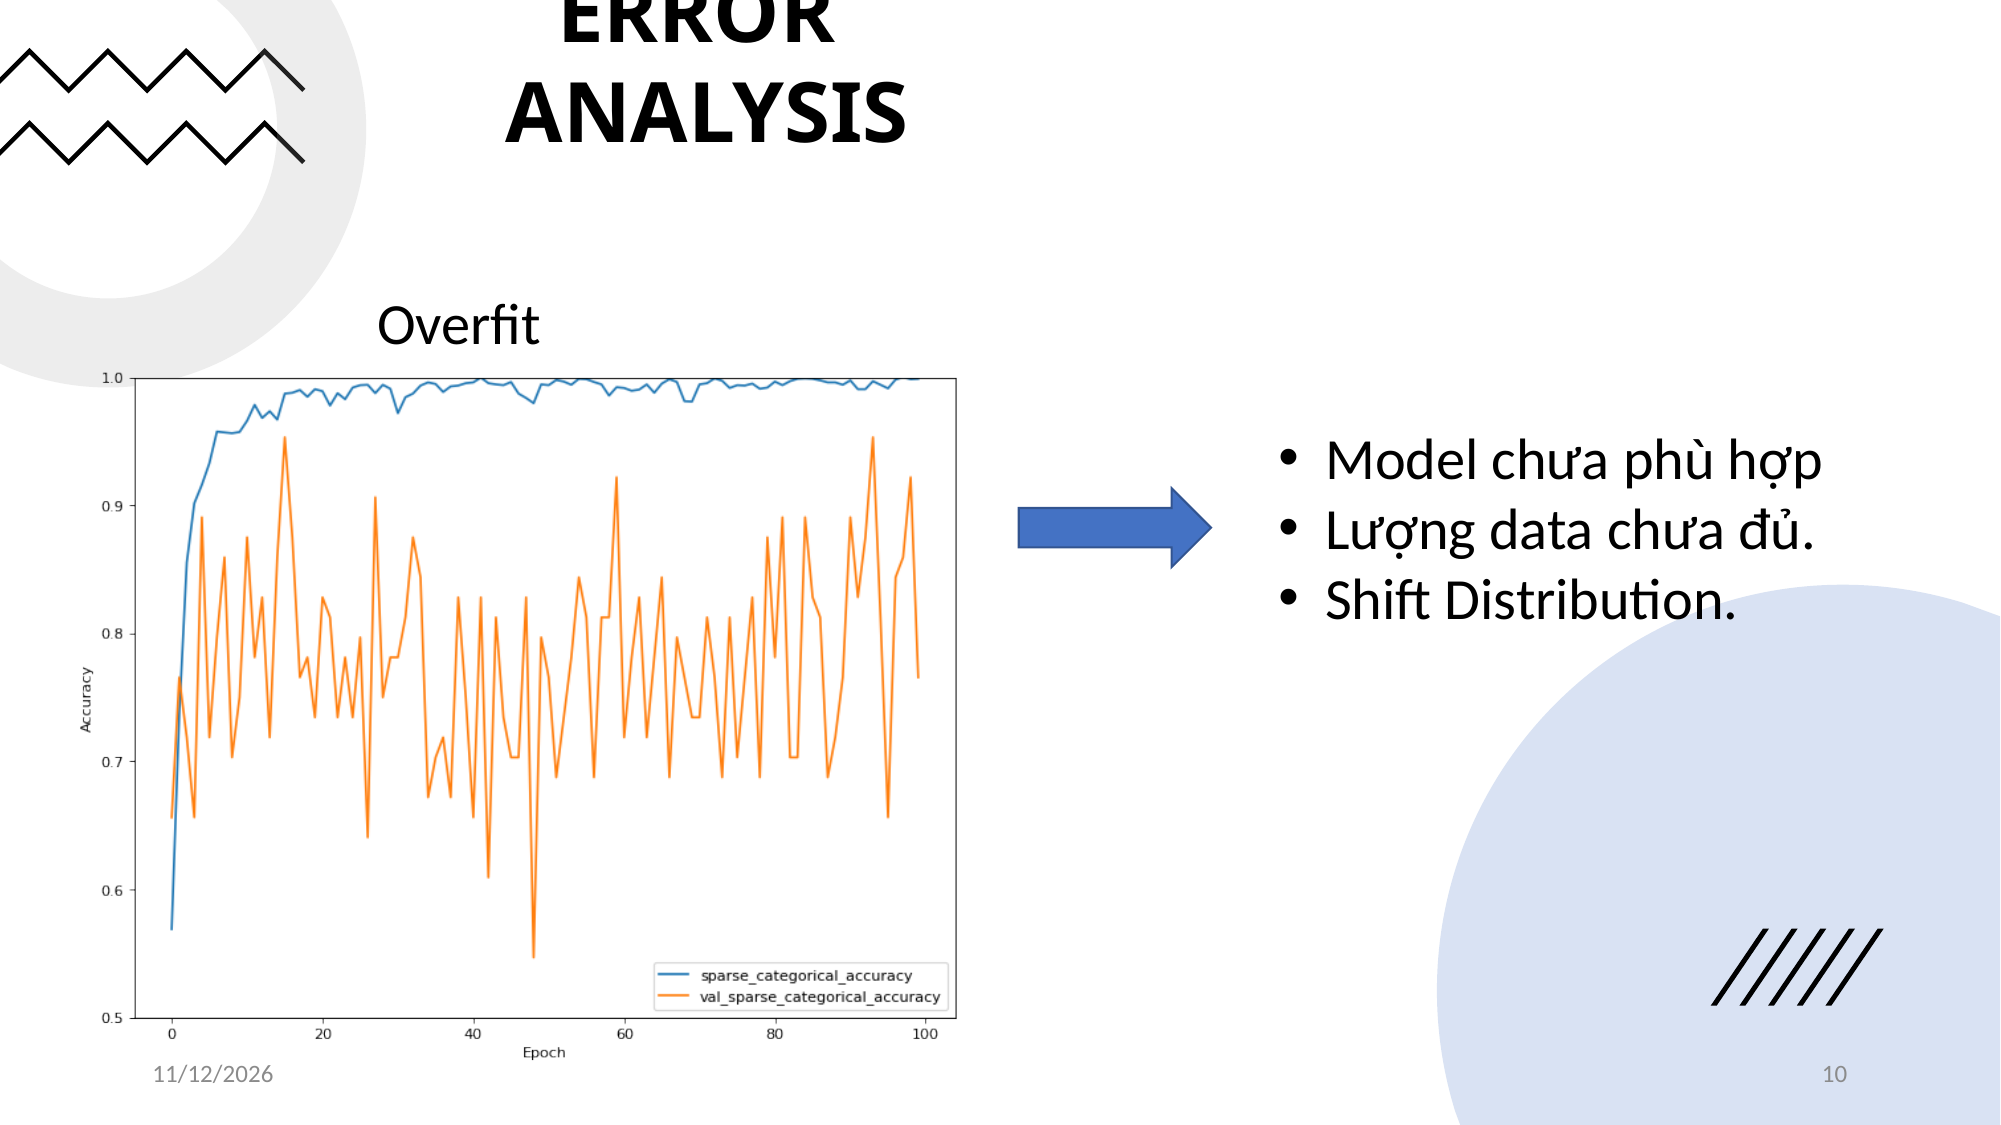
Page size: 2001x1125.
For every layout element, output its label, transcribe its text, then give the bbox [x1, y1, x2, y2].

text_box [1017, 485, 1213, 570]
text_box Model chưa phù hợp Lượng data chưa đủ. Shift Distribution. [1263, 414, 1970, 639]
title ERRoR Analysis [362, 107, 1052, 167]
picture [71, 362, 965, 1071]
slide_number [137, 1071, 588, 1103]
text_box Overfit [362, 278, 627, 362]
slide_number 10 [1412, 1042, 1863, 1103]
